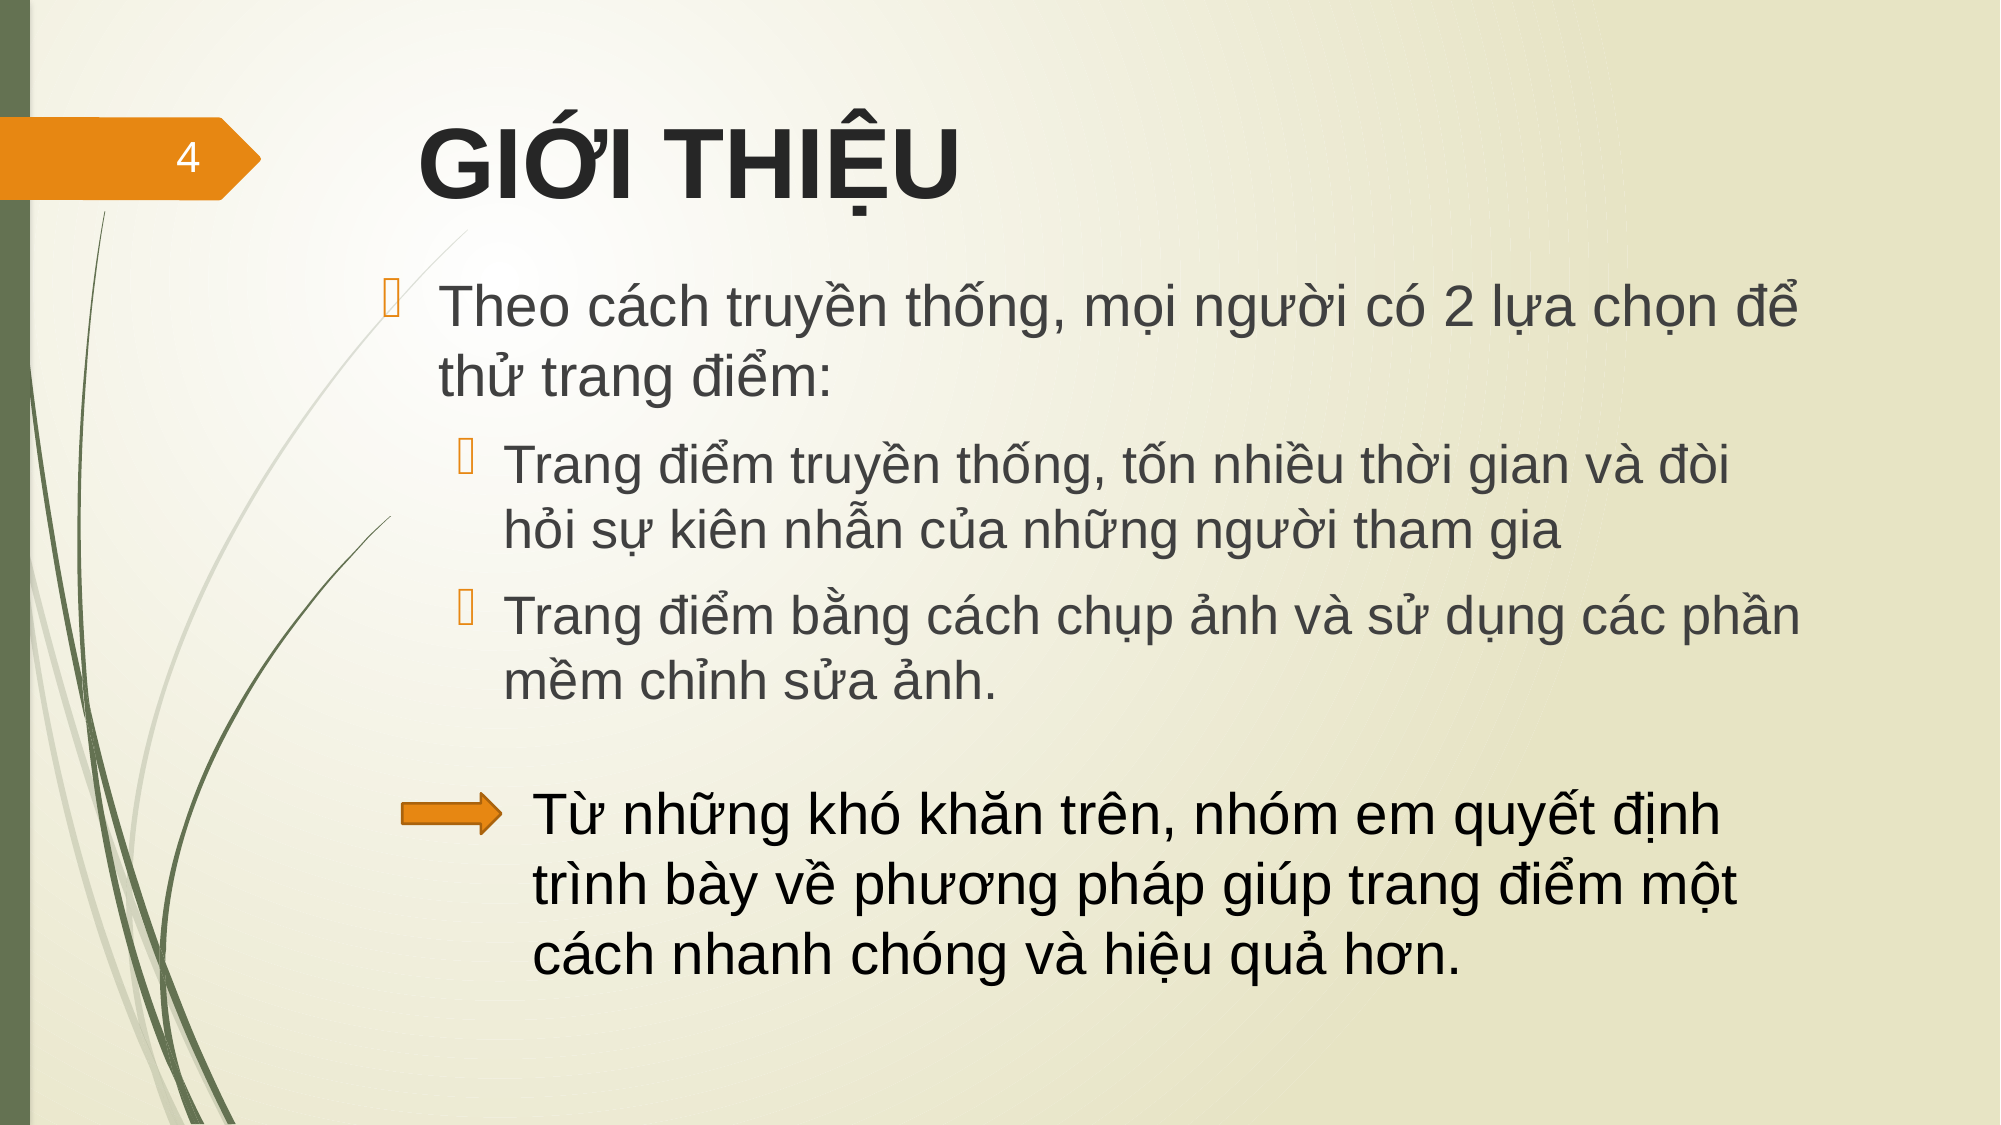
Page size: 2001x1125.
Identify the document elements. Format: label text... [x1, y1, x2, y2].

title GIỚI THIỆU [402, 91, 1156, 254]
text_box Từ những khó khăn trên, nhóm em quyết định trình bày về phương pháp giúp trang điểm một cách nhanh chóng và hiệu quả hơn. [517, 768, 1830, 994]
text_box [400, 792, 503, 836]
slide_number 4 [87, 129, 216, 190]
list Theo cách truyền thống, mọi người có 2 lựa chọn để thử trang điểm: Trang điểm truyền thống, tốn nhiều thời gian và đòi hỏi sự kiên nhẫn của những người tham gia Trang điểm bằng cách chụp ảnh và sử dụng các phần mềm chỉnh sửa ảnh. [366, 260, 1830, 769]
